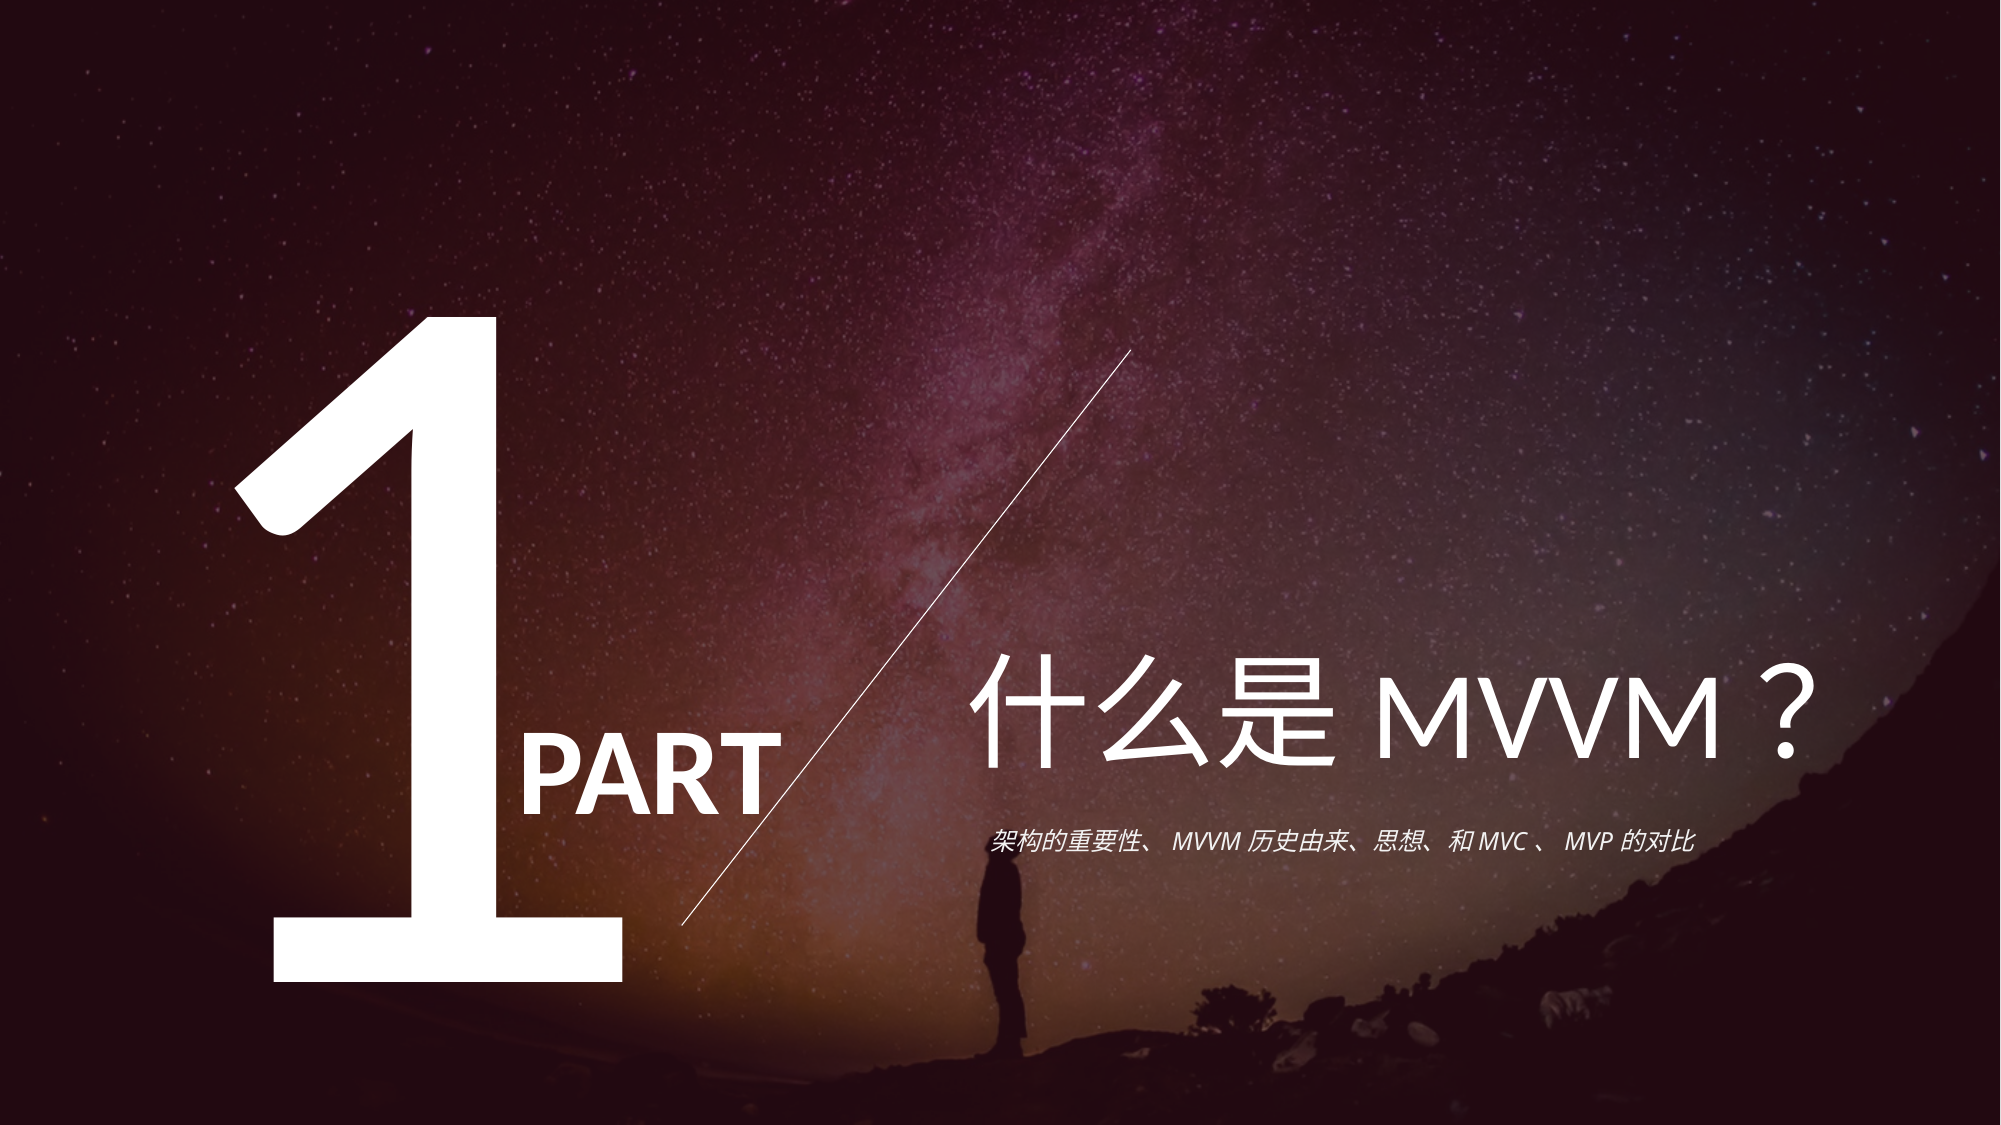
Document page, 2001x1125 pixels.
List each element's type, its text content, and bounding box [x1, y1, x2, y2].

text_box 架构的重要性、MVVM历史由来、思想、和MVC、MVP的对比 [1131, 818, 1850, 864]
text_box 1 [130, 0, 606, 1125]
text_box PART [424, 681, 681, 847]
text_box 什么是MVVM？ [1131, 626, 1969, 791]
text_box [681, 349, 1131, 926]
